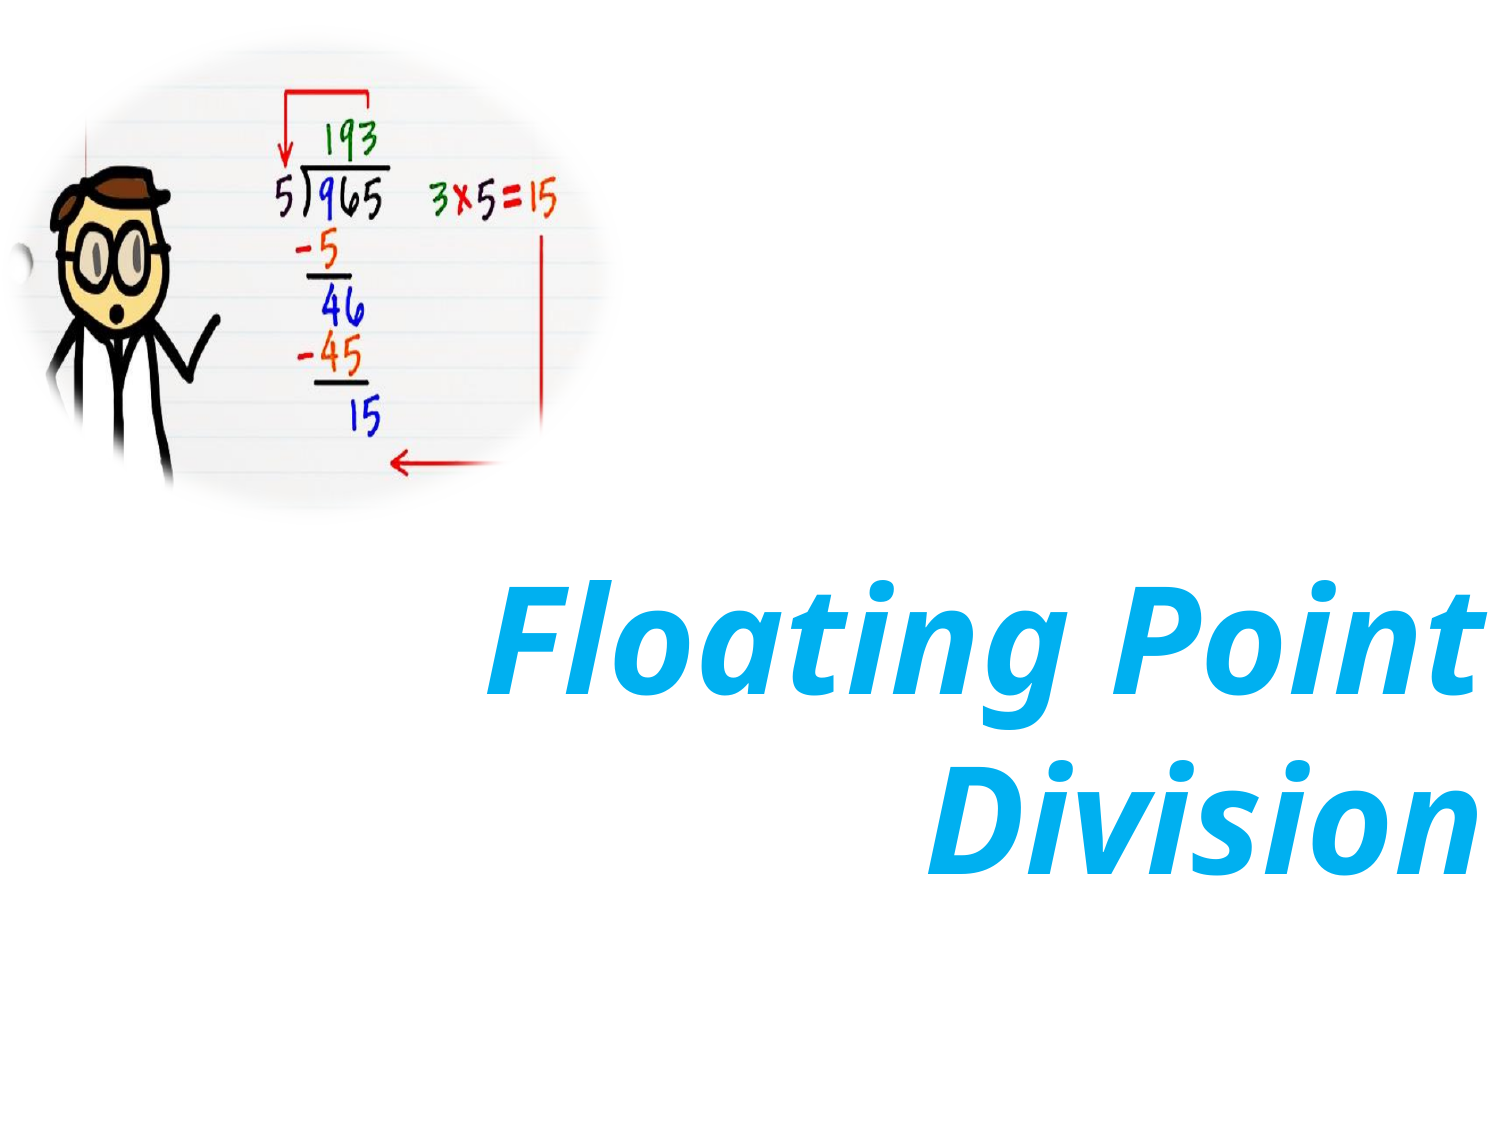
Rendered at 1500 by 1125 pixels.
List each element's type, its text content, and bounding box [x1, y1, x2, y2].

text_box Floating Point Division [69, 537, 1500, 913]
picture [0, 24, 625, 526]
